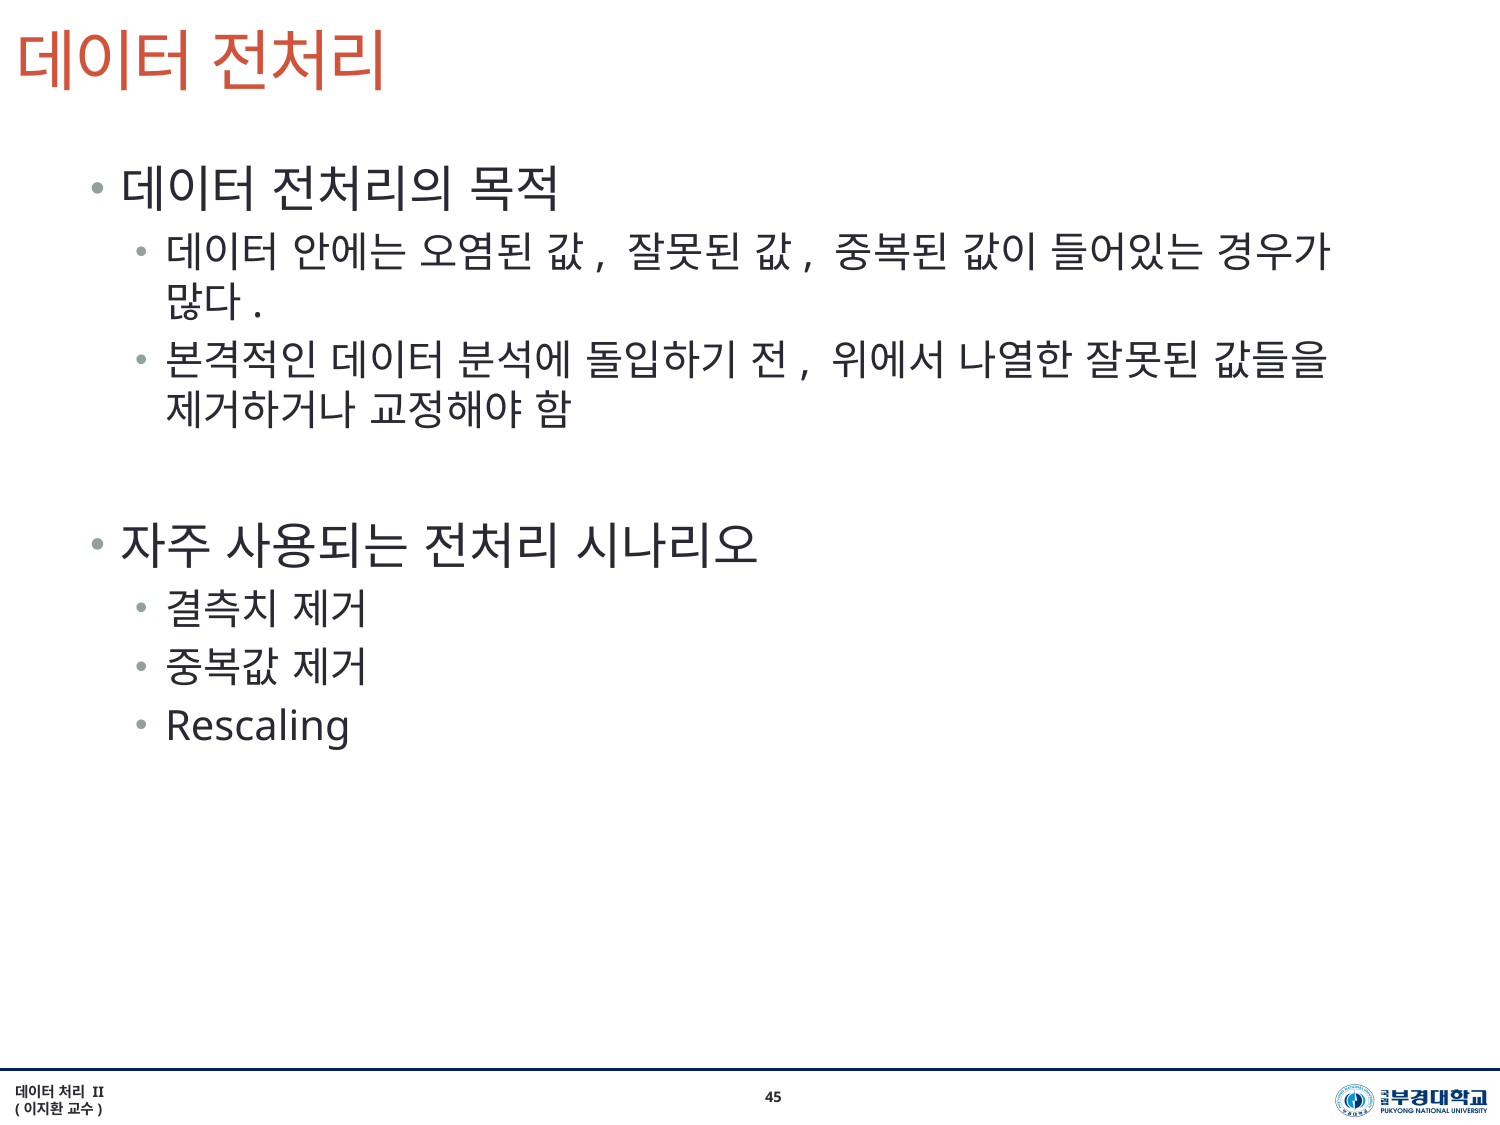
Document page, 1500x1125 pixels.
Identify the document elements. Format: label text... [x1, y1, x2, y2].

title 데이터 전처리 [0, 1, 1500, 116]
list 데이터 전처리의 목적 데이터 안에는 오염된 값, 잘못된 값, 중복된 값이 들어있는 경우가 많다. 본격적인 데이터 분석에 돌입하기 전, 위에서 나열한 잘못된 값들을 제거하거나 교정해야 함 자주 사용되는 전처리 시나리오 결측치 제거 중복값 제거 Rescaling [75, 149, 1425, 1033]
picture [1330, 1079, 1495, 1121]
slide_number 데이터 처리 II (이지환 교수) [0, 1082, 303, 1118]
